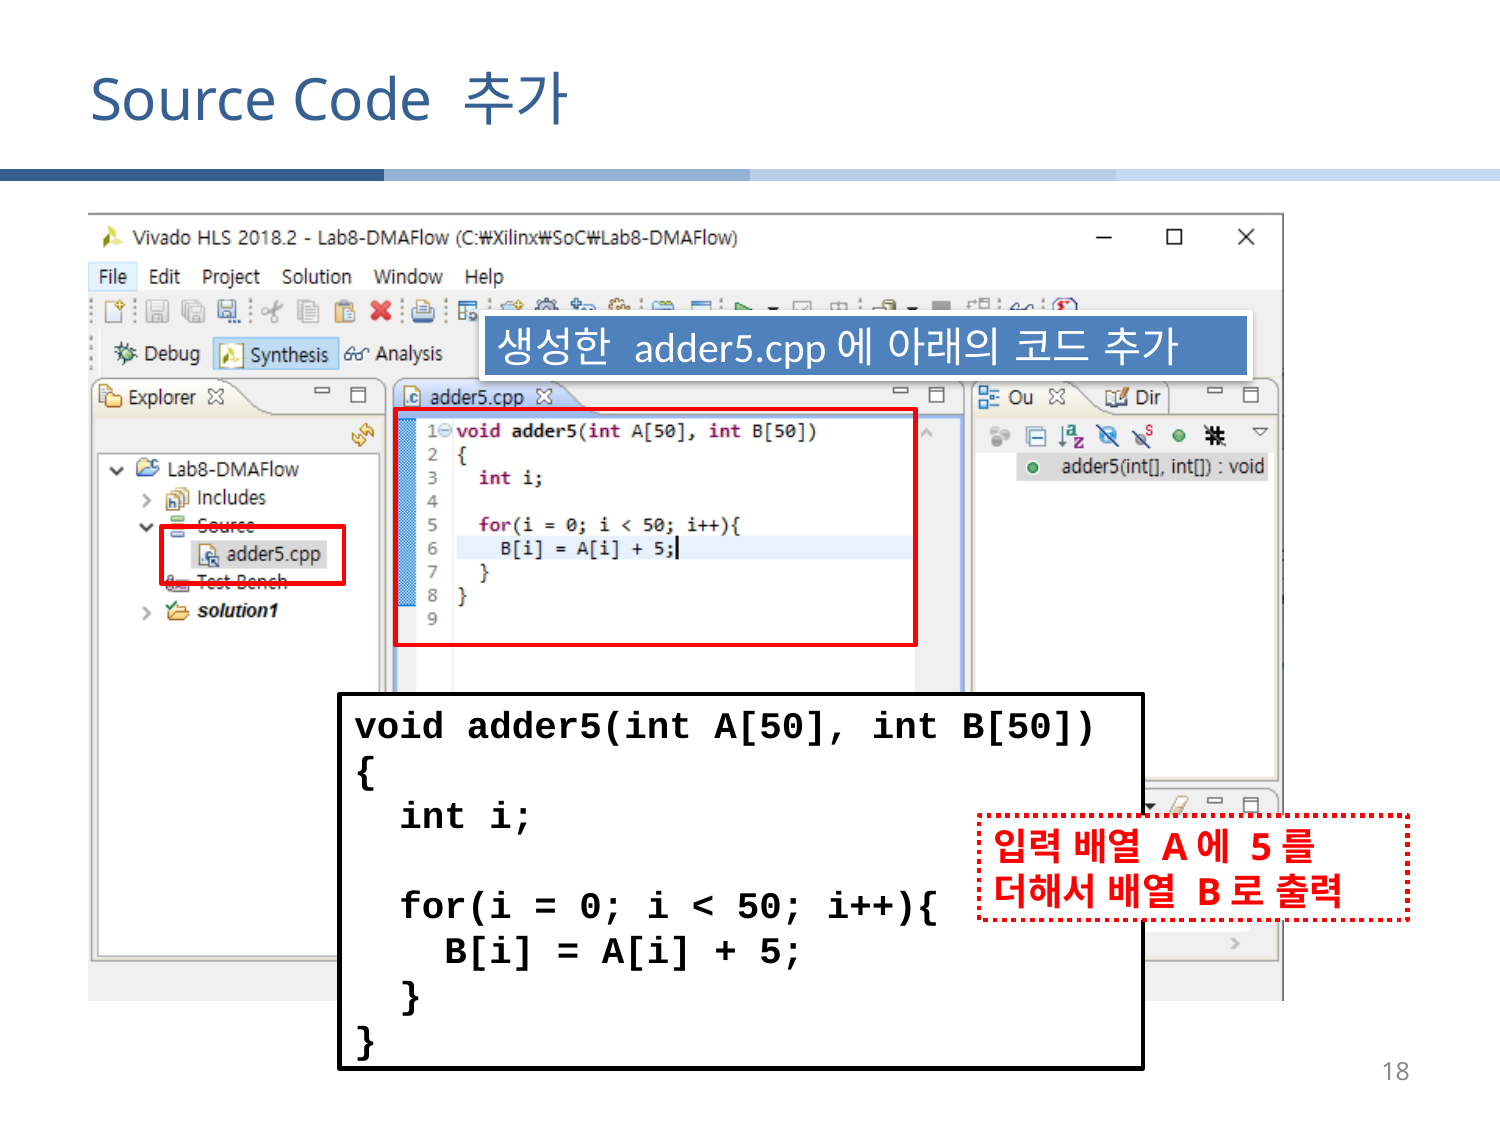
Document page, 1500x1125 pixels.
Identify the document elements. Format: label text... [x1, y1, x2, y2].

slide_number 18 [1074, 1042, 1425, 1103]
title Source Code 추가 [75, 24, 1425, 170]
text_box 입력 배열 A에 5를 더해서 배열 B로 출력 [1290, 815, 1408, 920]
picture [88, 212, 1285, 1001]
text_box void adder5(int A[50], int B[50]) { int i; for(i = 0; i < 50; i++){ B[i] = A[i] + 5; } } [339, 1010, 1143, 1069]
